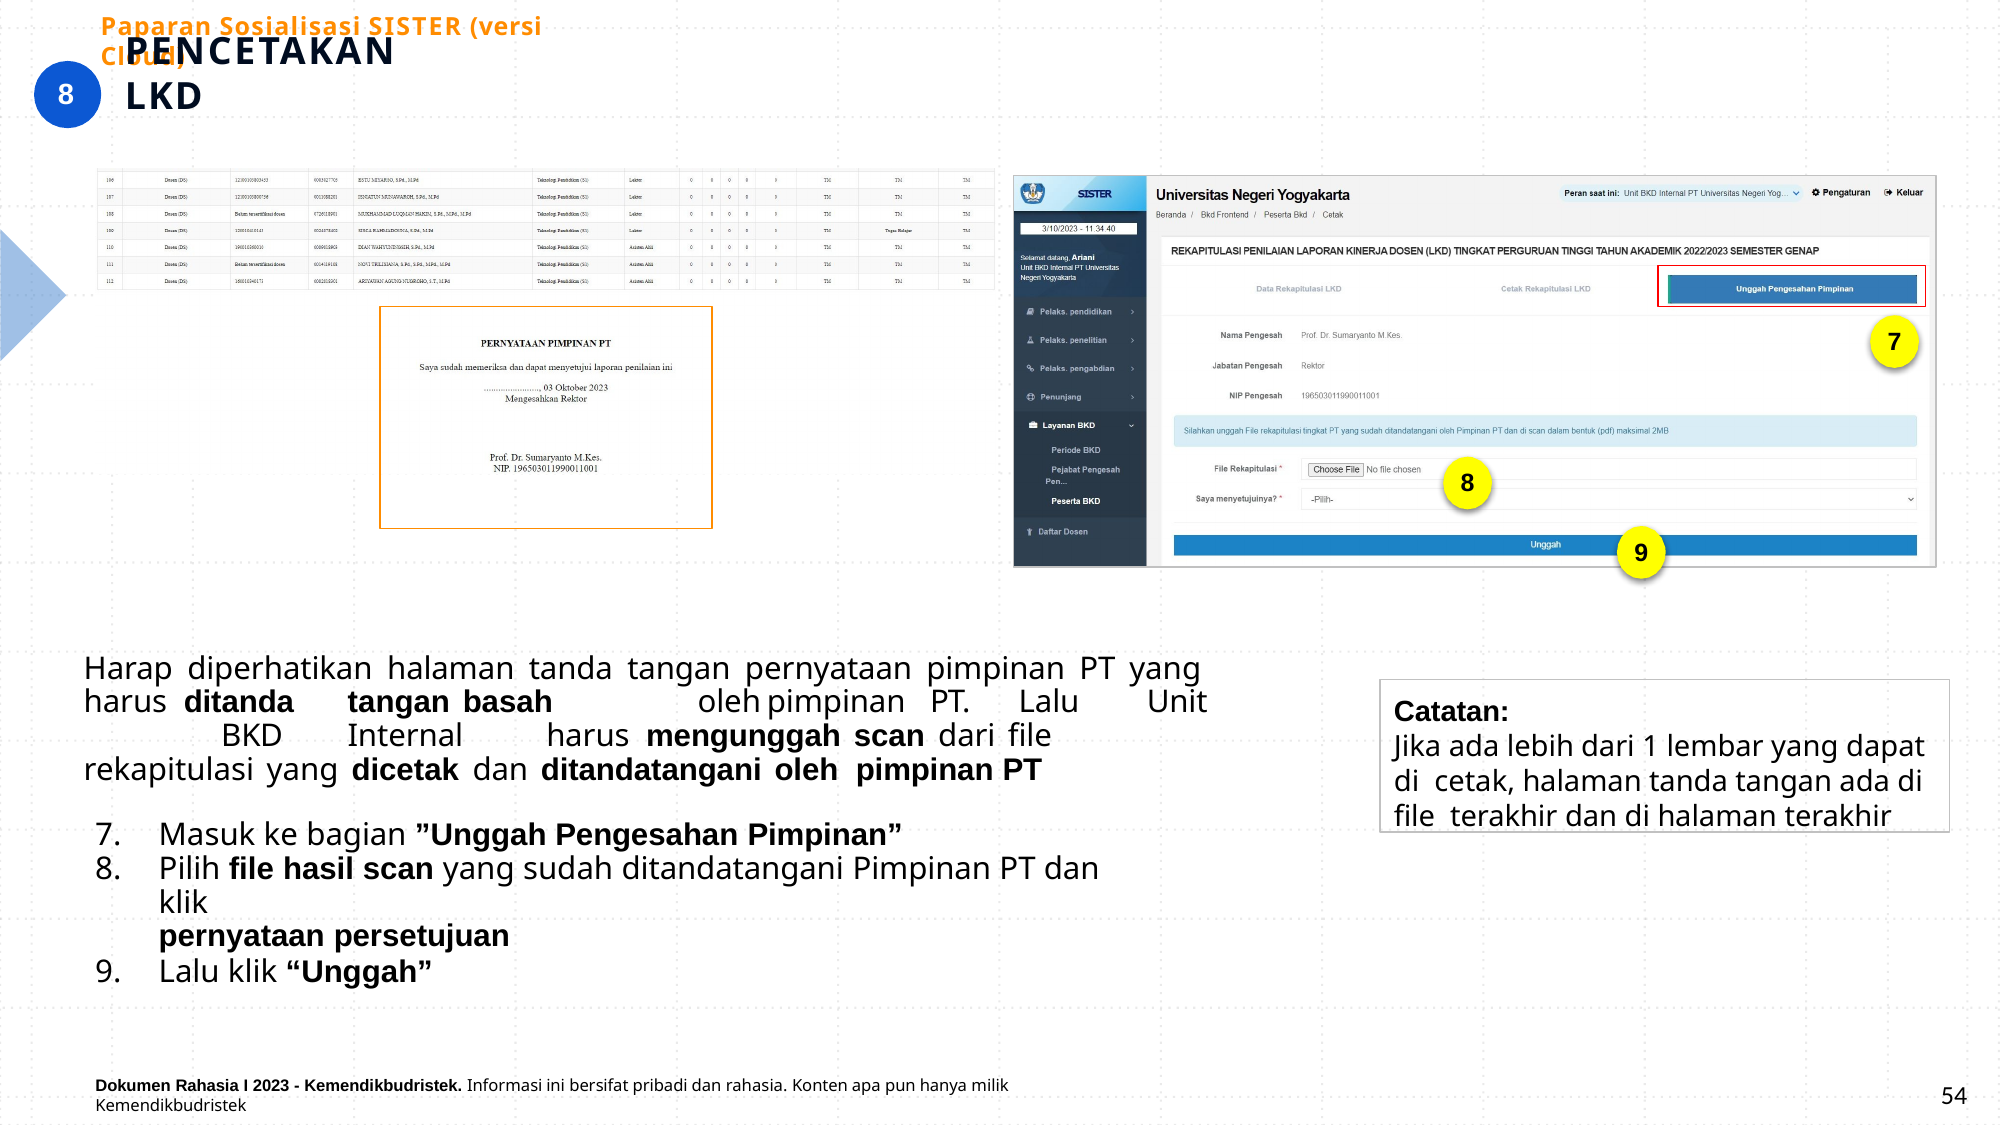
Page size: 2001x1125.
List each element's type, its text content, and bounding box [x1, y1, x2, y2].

text_box Paparan Sosialisasi SISTER (versi Cloud) [462, 8, 601, 71]
text_box 8 [55, 73, 77, 111]
text_box Paparan Sosialisasi SISTER (versi Cloud) [98, 8, 122, 71]
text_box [1012, 174, 1937, 568]
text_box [1433, 264, 1927, 523]
slide_number 54 [1934, 769, 1974, 1125]
footer Dokumen Rahasia I 2023 - Kemendikbudristek. Informasi ini bersifat pribadi dan rahasia. Konten apa pun hanya milik Kemendikbudristek [93, 768, 1128, 1125]
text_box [94, 167, 996, 530]
text_box Catatan: Jika ada lebih dari 1 lembar yang dapat di cetak, halaman tanda tangan ada di file terakhir dan di halaman terakhir [1380, 679, 1950, 833]
text_box [34, 60, 102, 129]
text_box Harap diperhatikan halaman tanda tangan pernyataan pimpinan PT yang harus ditanda tangan basah oleh pimpinan PT. Lalu Unit BKD Internal harus mengunggah scan dari file rekapitulasi yang dicetak dan ditandatangani oleh pimpinan PT [81, 645, 1236, 787]
title PENCETAKAN LKD [122, 0, 462, 117]
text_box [1607, 519, 1676, 592]
